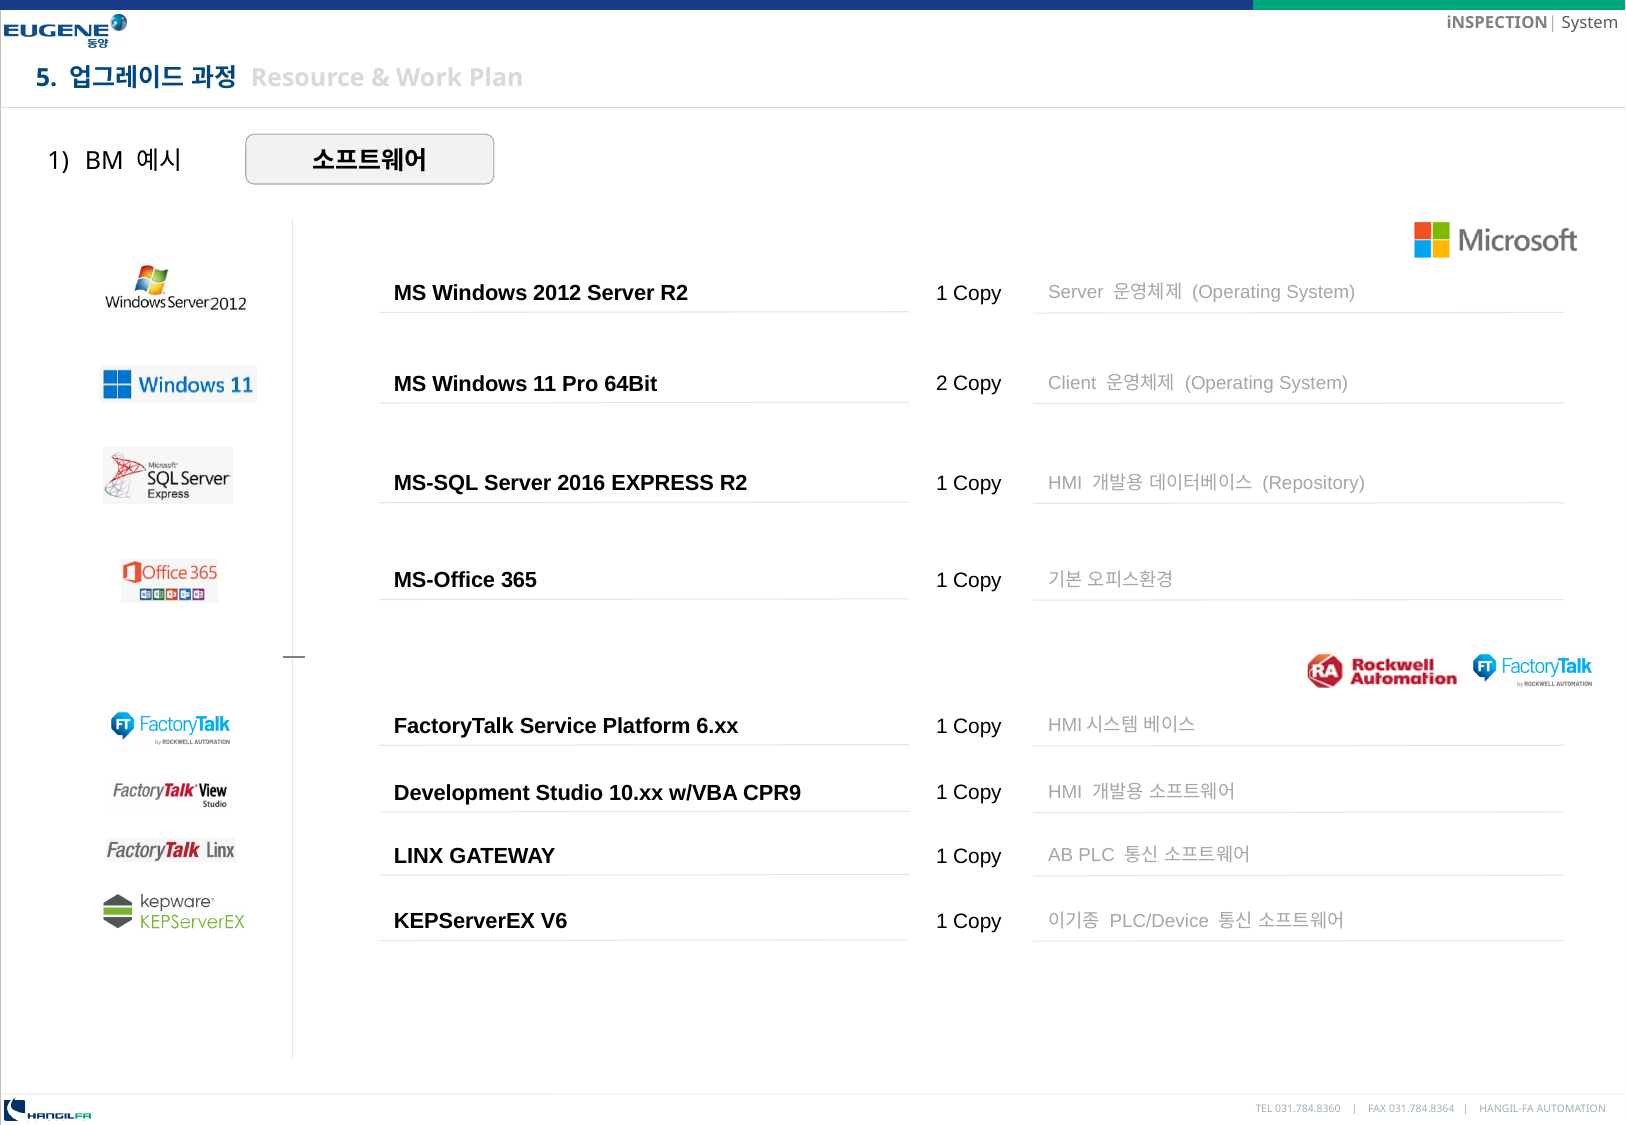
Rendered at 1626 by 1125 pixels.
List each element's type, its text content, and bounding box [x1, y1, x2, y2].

text_box Server 운영체제 (Operating System) [1033, 272, 1566, 310]
text_box 이기종 PLC/Device 통신 소프트웨어 [1033, 900, 1566, 939]
picture [4, 14, 127, 48]
text_box AB PLC 통신 소프트웨어 [1033, 835, 1566, 873]
picture [120, 559, 218, 603]
text_box MS Windows 11 Pro 64Bit [379, 361, 912, 402]
text_box LINX GATEWAY [379, 834, 911, 874]
text_box BM 예시 [32, 136, 254, 182]
text_box Client 운영체제 (Operating System) [1033, 363, 1566, 401]
text_box Development Studio 10.xx w/VBA CPR9 [379, 770, 912, 811]
text_box MS-Office 365 [379, 558, 912, 600]
picture [1408, 216, 1583, 260]
picture [99, 893, 247, 931]
picture [1298, 647, 1468, 695]
text_box 5. 업그레이드 과정 Resource & Work Plan [21, 54, 589, 100]
picture [105, 838, 236, 862]
text_box MS Windows 2012 Server R2 [379, 271, 912, 313]
text_box KEPServerEX V6 [379, 899, 912, 941]
text_box 1 Copy [911, 834, 1027, 875]
text_box 소프트웨어 [249, 134, 494, 185]
text_box HMI 개발용 소프트웨어 [1033, 772, 1566, 810]
picture [103, 262, 246, 312]
picture [4, 1096, 91, 1121]
text_box 1 Copy [911, 462, 1027, 503]
picture [109, 711, 233, 747]
picture [102, 447, 233, 504]
picture [109, 778, 230, 811]
text_box FactoryTalk Service Platform 6.xx [379, 704, 912, 746]
text_box 1 Copy [911, 771, 1027, 812]
picture [99, 365, 257, 403]
text_box MS-SQL Server 2016 EXPRESS R2 [379, 461, 912, 502]
text_box 1 Copy [911, 900, 1027, 940]
text_box HMI시스템 베이스 [1033, 705, 1566, 743]
picture [0, 0, 1625, 10]
picture [1471, 652, 1594, 688]
text_box 2 Copy [911, 362, 1027, 403]
text_box 1 Copy [911, 272, 1027, 312]
text_box 1 Copy [911, 704, 1027, 745]
text_box 기본 오피스환경 [1033, 559, 1566, 597]
text_box HMI 개발용 데이터베이스 (Repository) [1033, 463, 1566, 501]
text_box 1 Copy [911, 559, 1027, 599]
